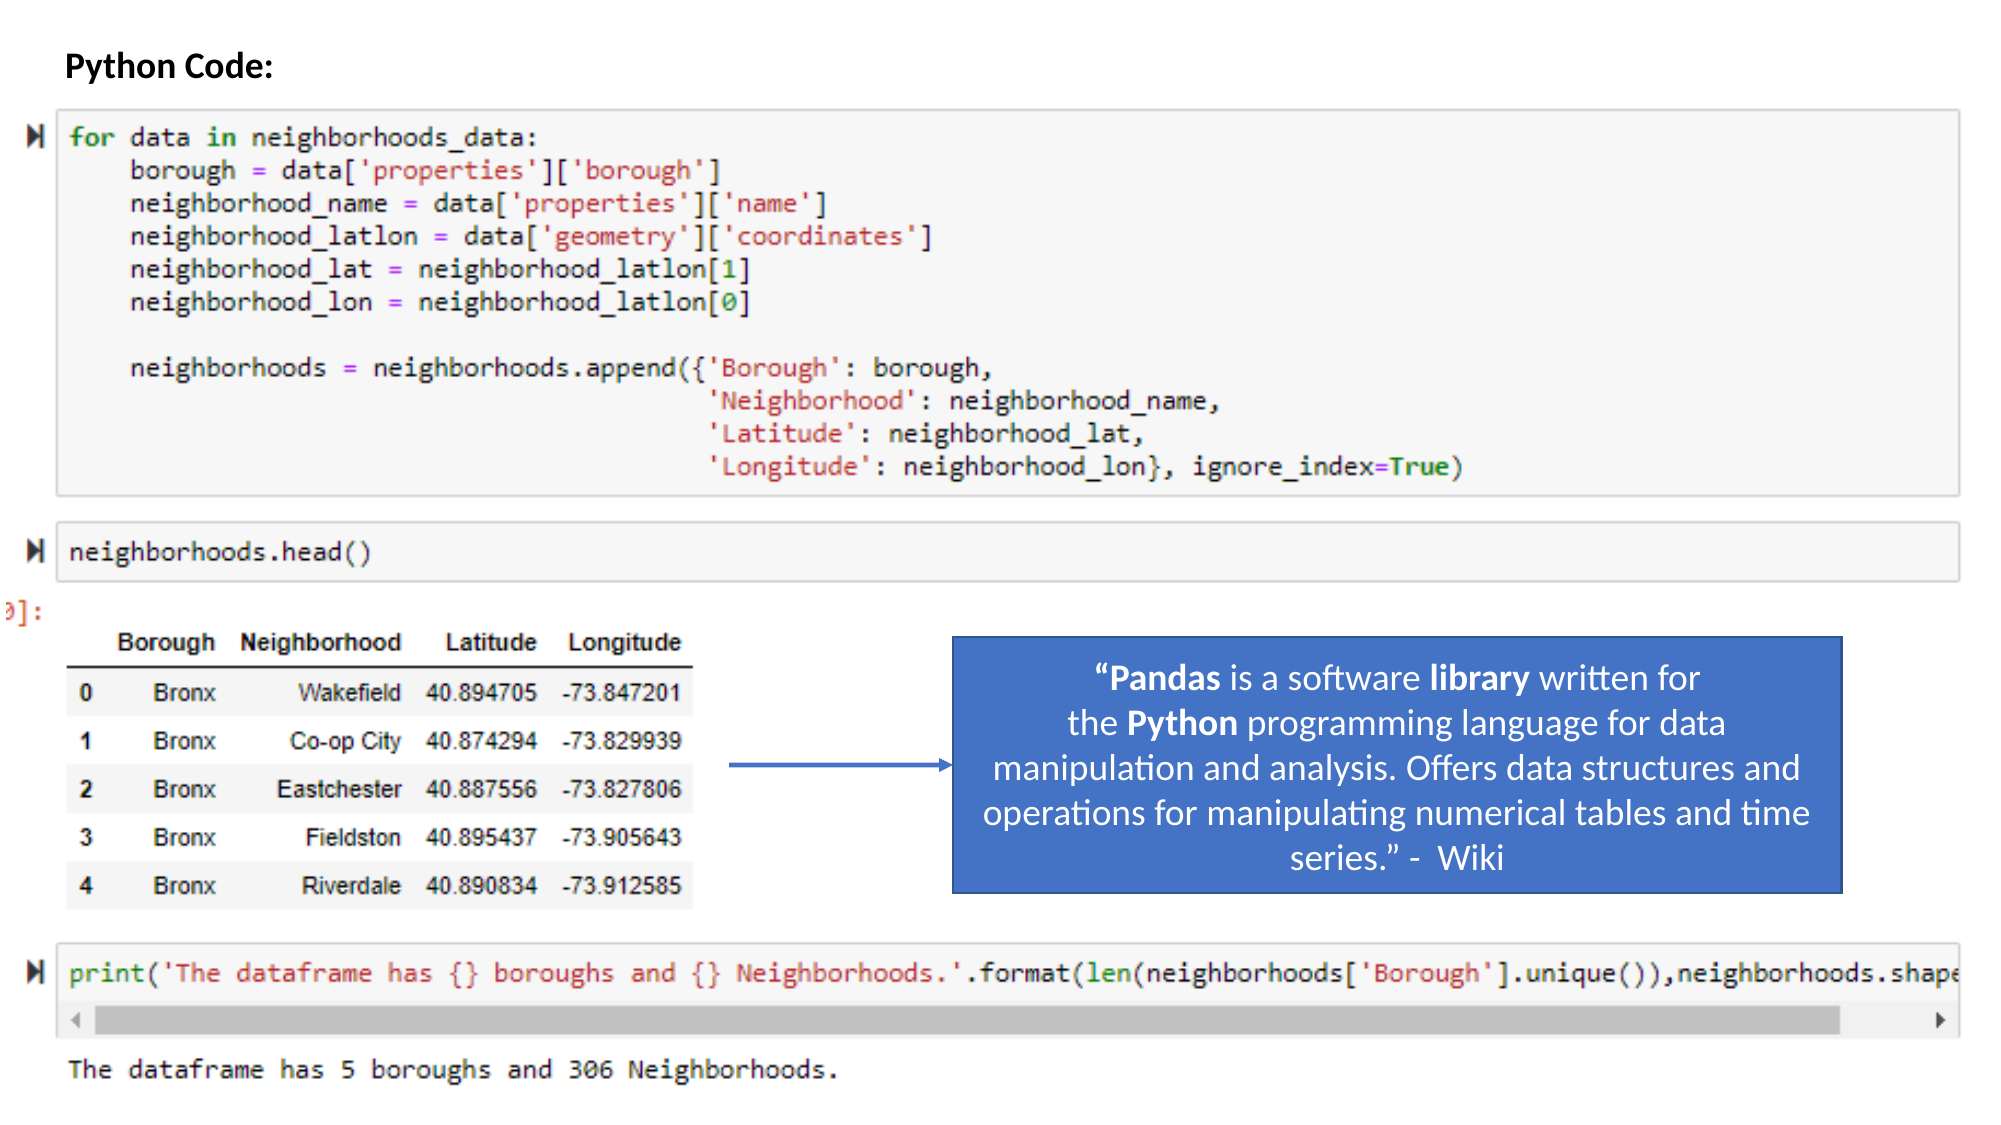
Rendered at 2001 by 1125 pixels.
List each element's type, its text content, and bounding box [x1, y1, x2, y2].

text_box Python Code: [50, 33, 301, 93]
picture [6, 94, 1972, 1092]
